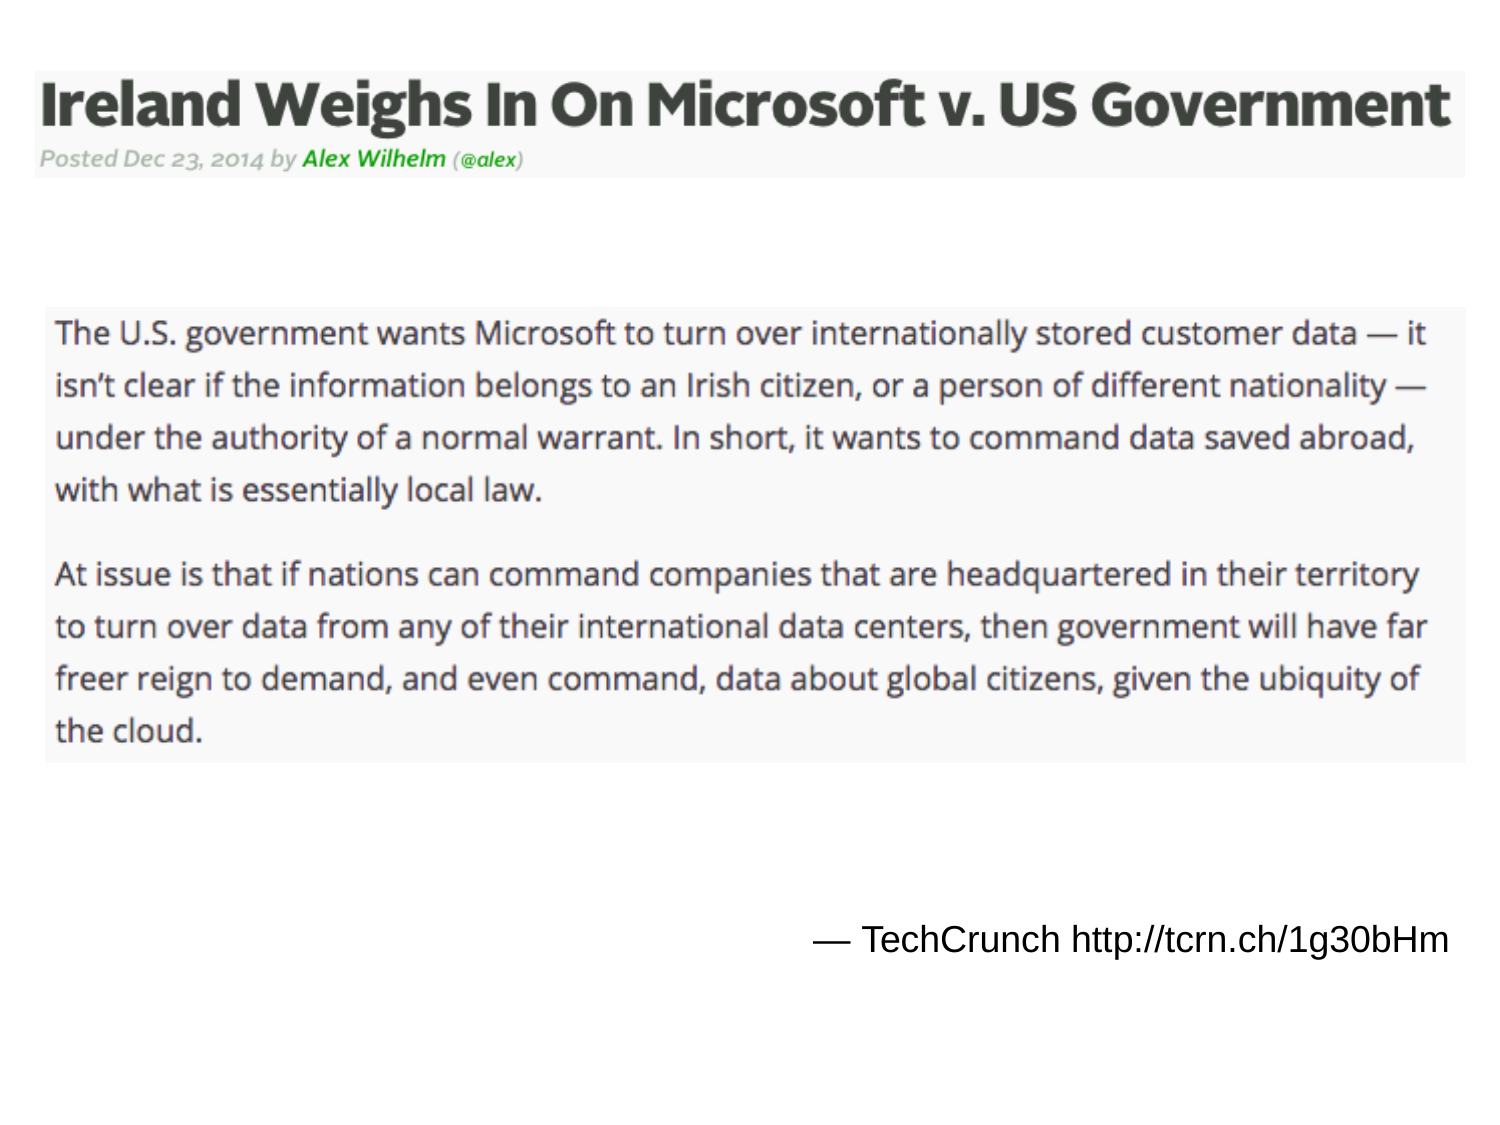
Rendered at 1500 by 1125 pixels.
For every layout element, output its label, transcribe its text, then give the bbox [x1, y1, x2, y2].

picture [35, 71, 1465, 179]
text_box — TechCrunch http://tcrn.ch/1g30bHm [469, 900, 1466, 1017]
picture [45, 307, 1466, 763]
